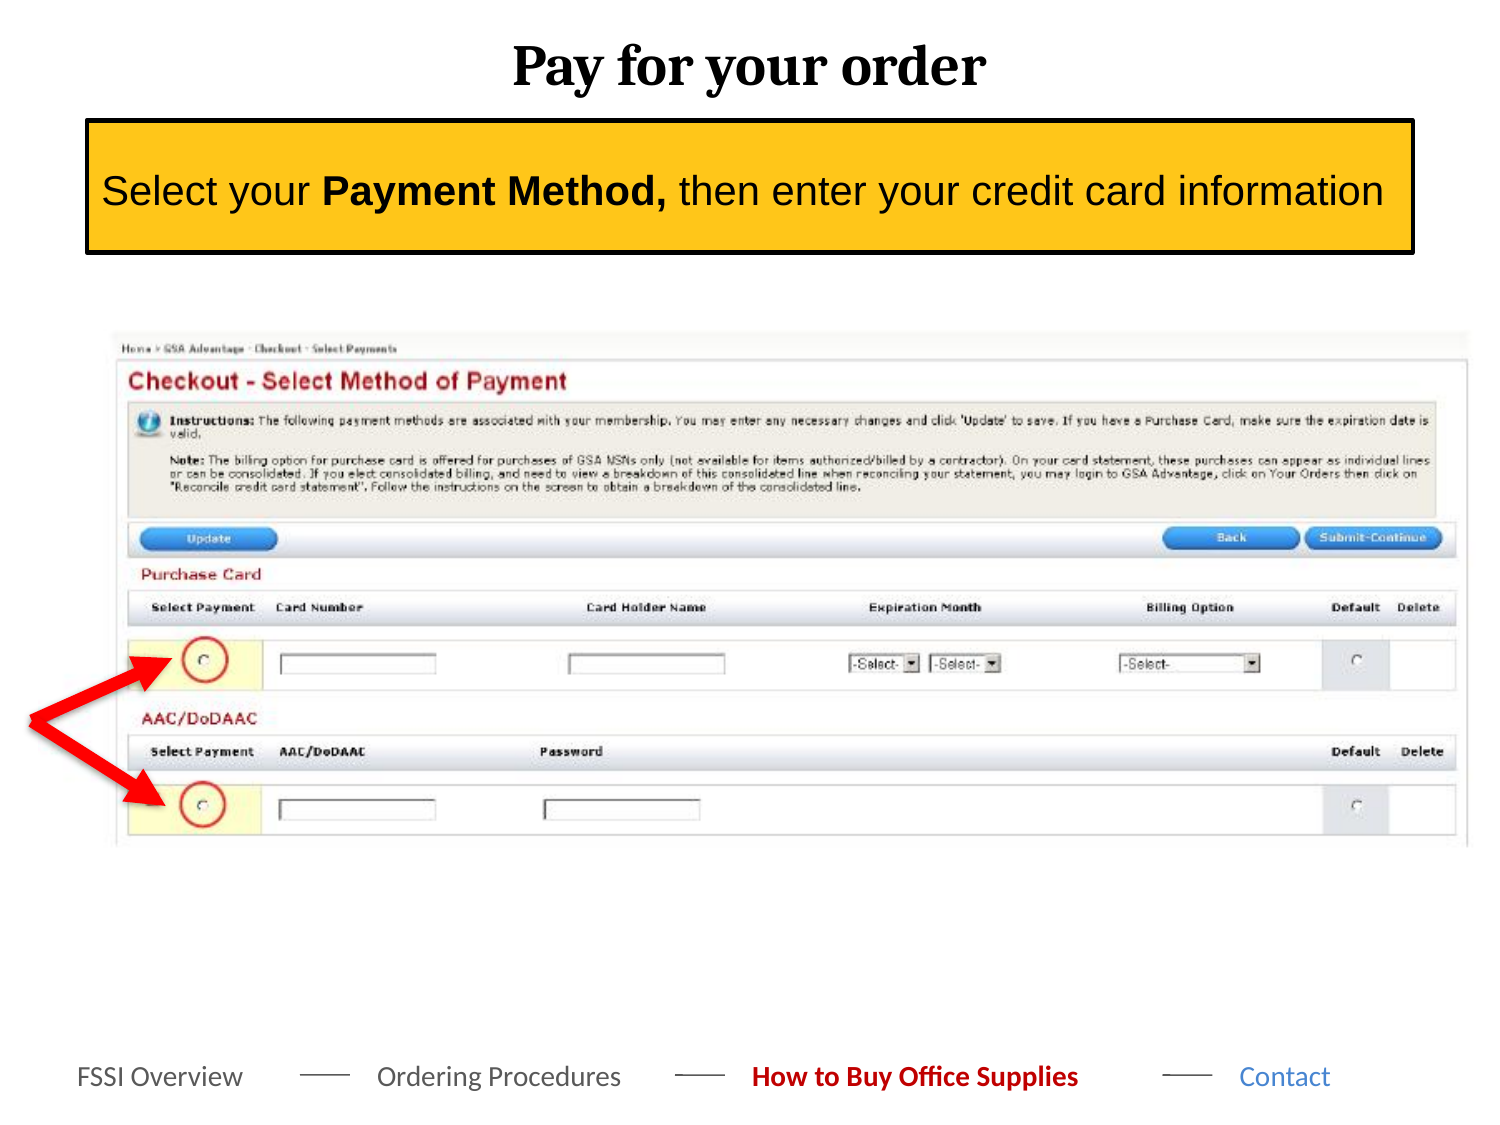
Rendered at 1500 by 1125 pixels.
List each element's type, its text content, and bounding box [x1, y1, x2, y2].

text_box How to Buy Office Supplies [737, 1049, 1175, 1100]
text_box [86, 120, 1413, 253]
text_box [31, 720, 166, 807]
text_box Pay for your order [0, 19, 1500, 106]
text_box FSSI Overview [62, 1049, 350, 1100]
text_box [31, 657, 173, 722]
text_box Ordering Procedures [362, 1049, 737, 1100]
picture [38, 328, 1480, 861]
text_box Contact [1224, 1049, 1363, 1100]
